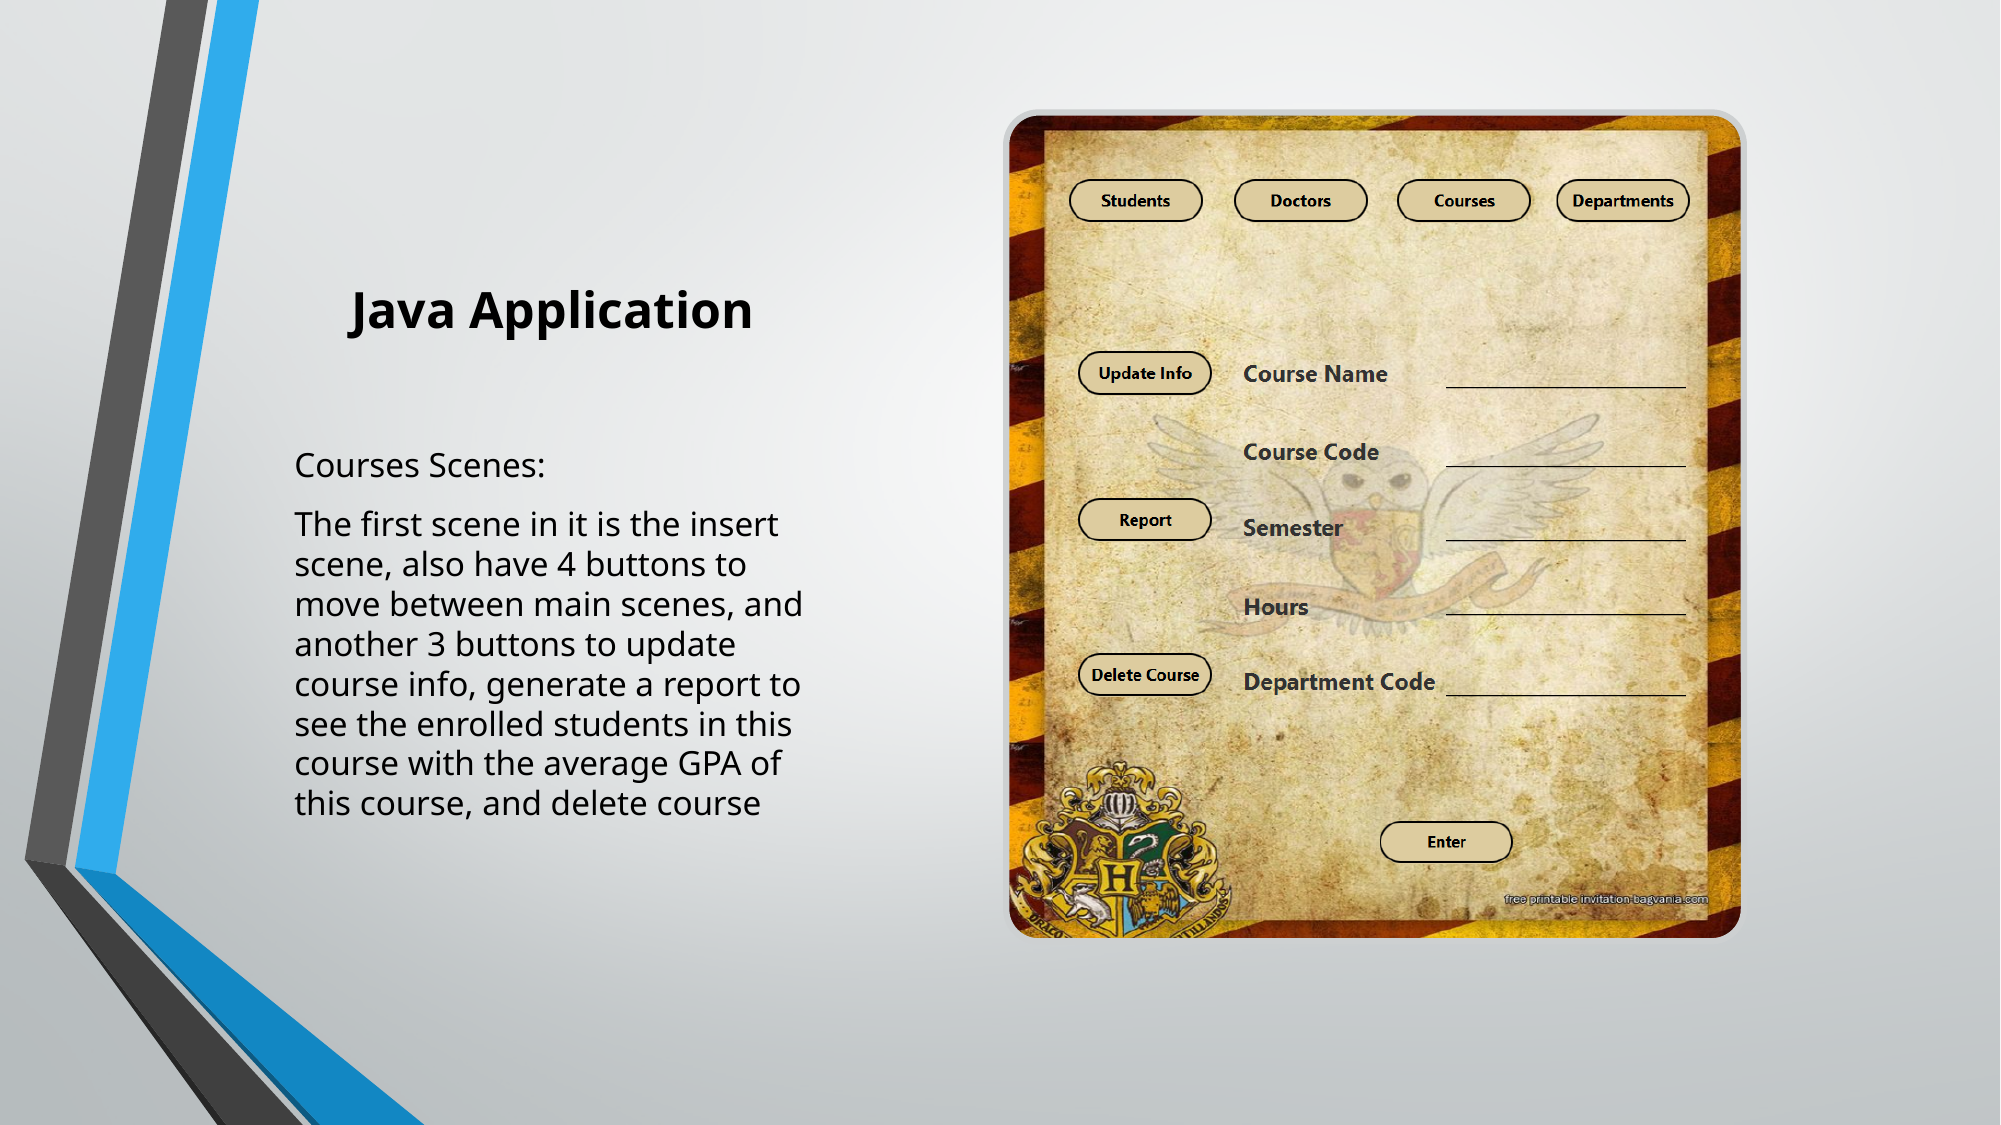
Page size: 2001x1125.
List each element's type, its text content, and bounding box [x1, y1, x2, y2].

picture [1005, 112, 1745, 942]
list Courses Scenes: The first scene in it is the insert scene, also have 4 buttons to move between main scenes, and another 3 buttons to update course info, generate a report to see the enrolled students in this course with the average GPA of this course, and delete course [279, 436, 827, 950]
title Java Application [279, 185, 827, 432]
